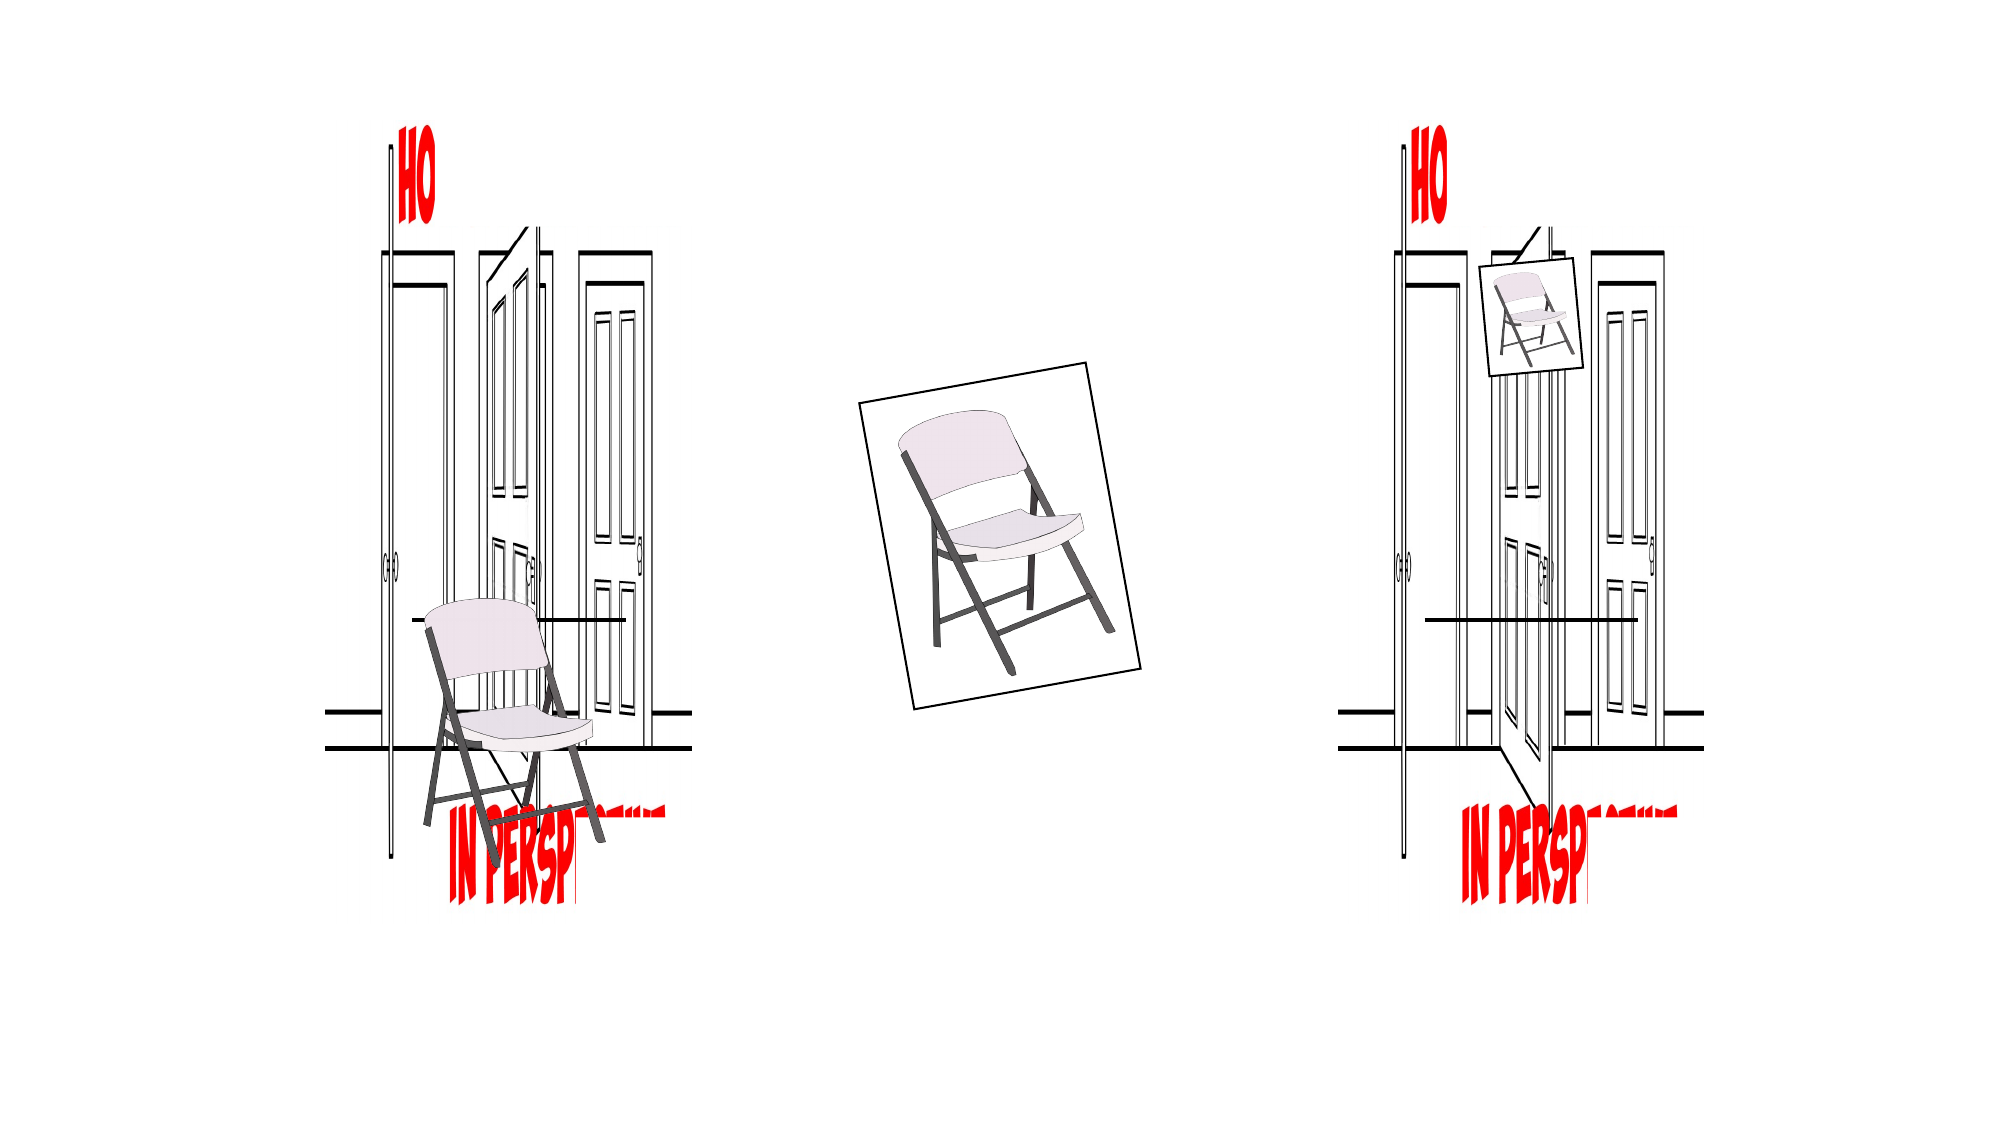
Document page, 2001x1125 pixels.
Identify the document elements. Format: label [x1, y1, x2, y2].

text_box [884, 380, 1115, 692]
text_box [1118, 10, 1944, 1061]
text_box [1484, 262, 1579, 373]
text_box [95, 11, 921, 1062]
picture [423, 598, 606, 868]
